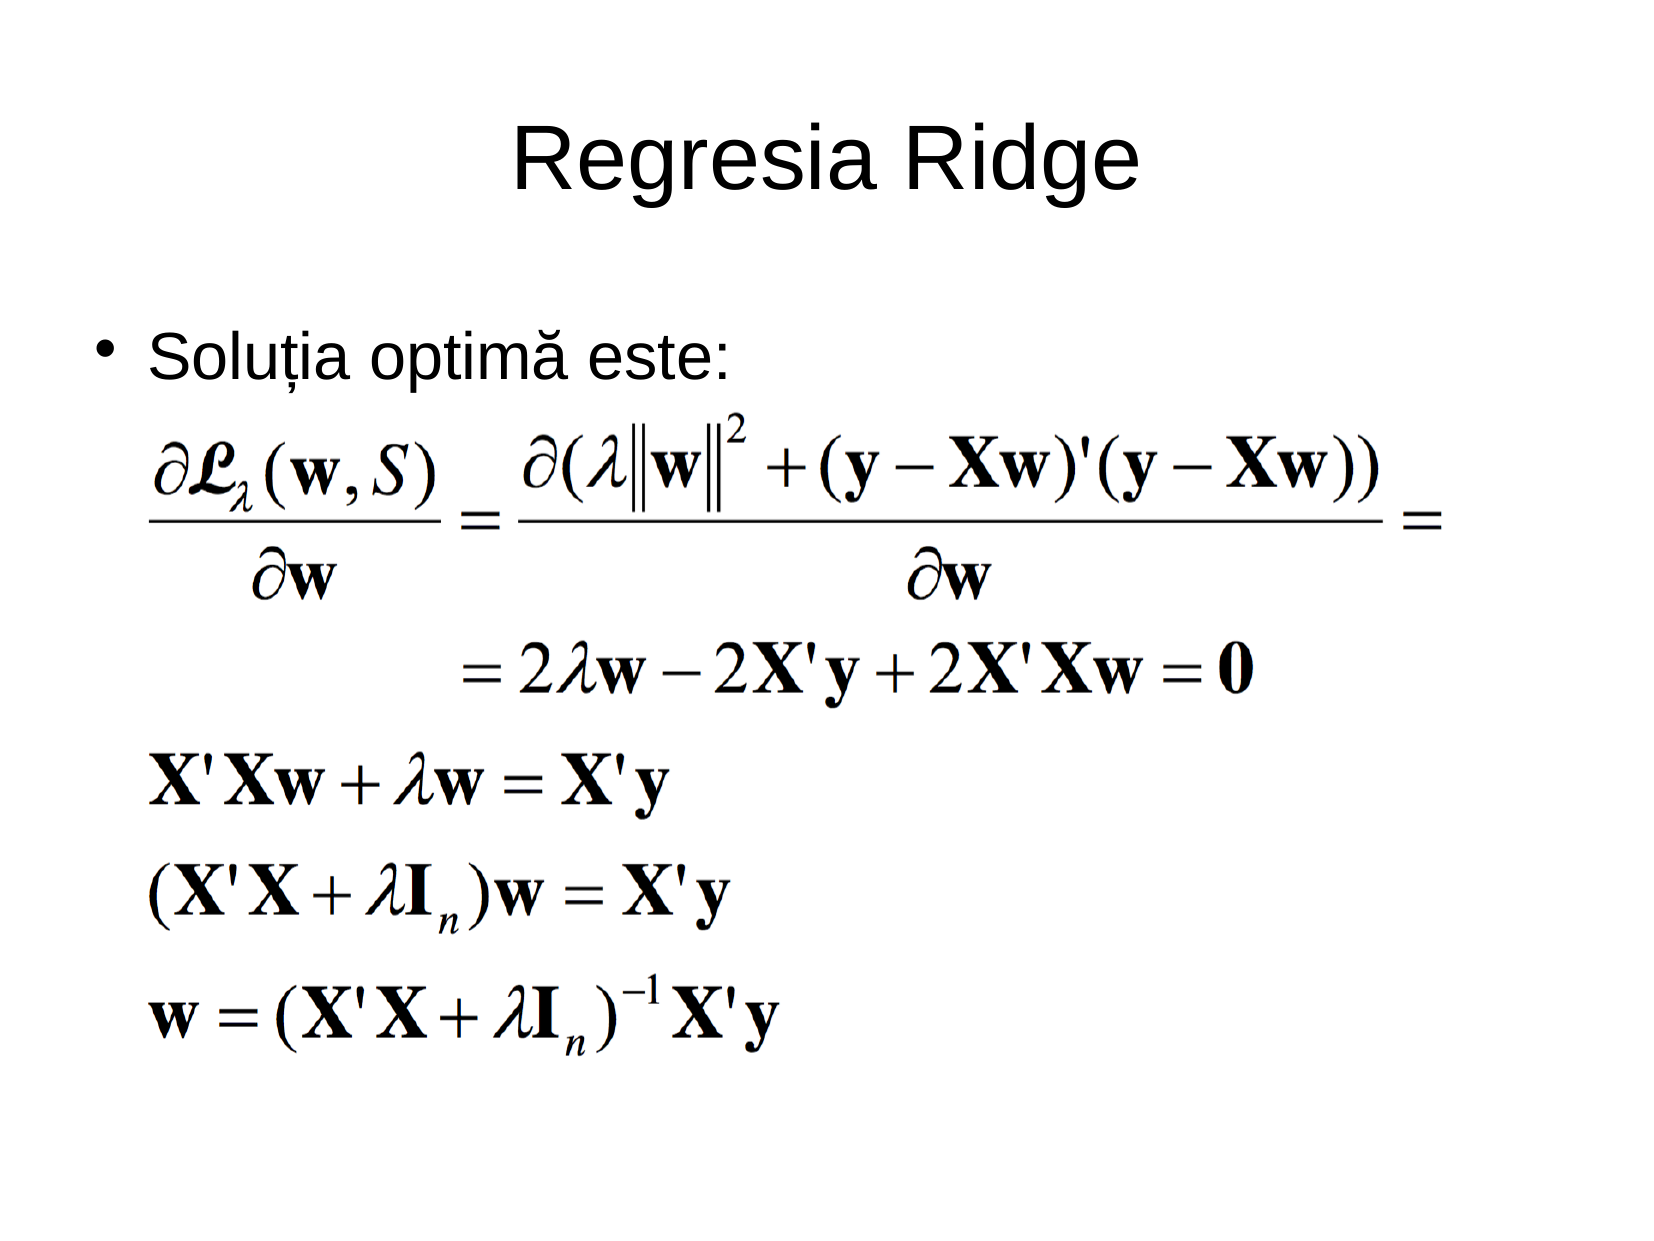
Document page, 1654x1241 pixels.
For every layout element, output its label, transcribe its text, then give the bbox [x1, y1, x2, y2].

text_box Soluția optimă este: [76, 312, 1565, 1087]
text_box Regresia Ridge [82, 49, 1571, 257]
picture [135, 402, 1490, 1081]
